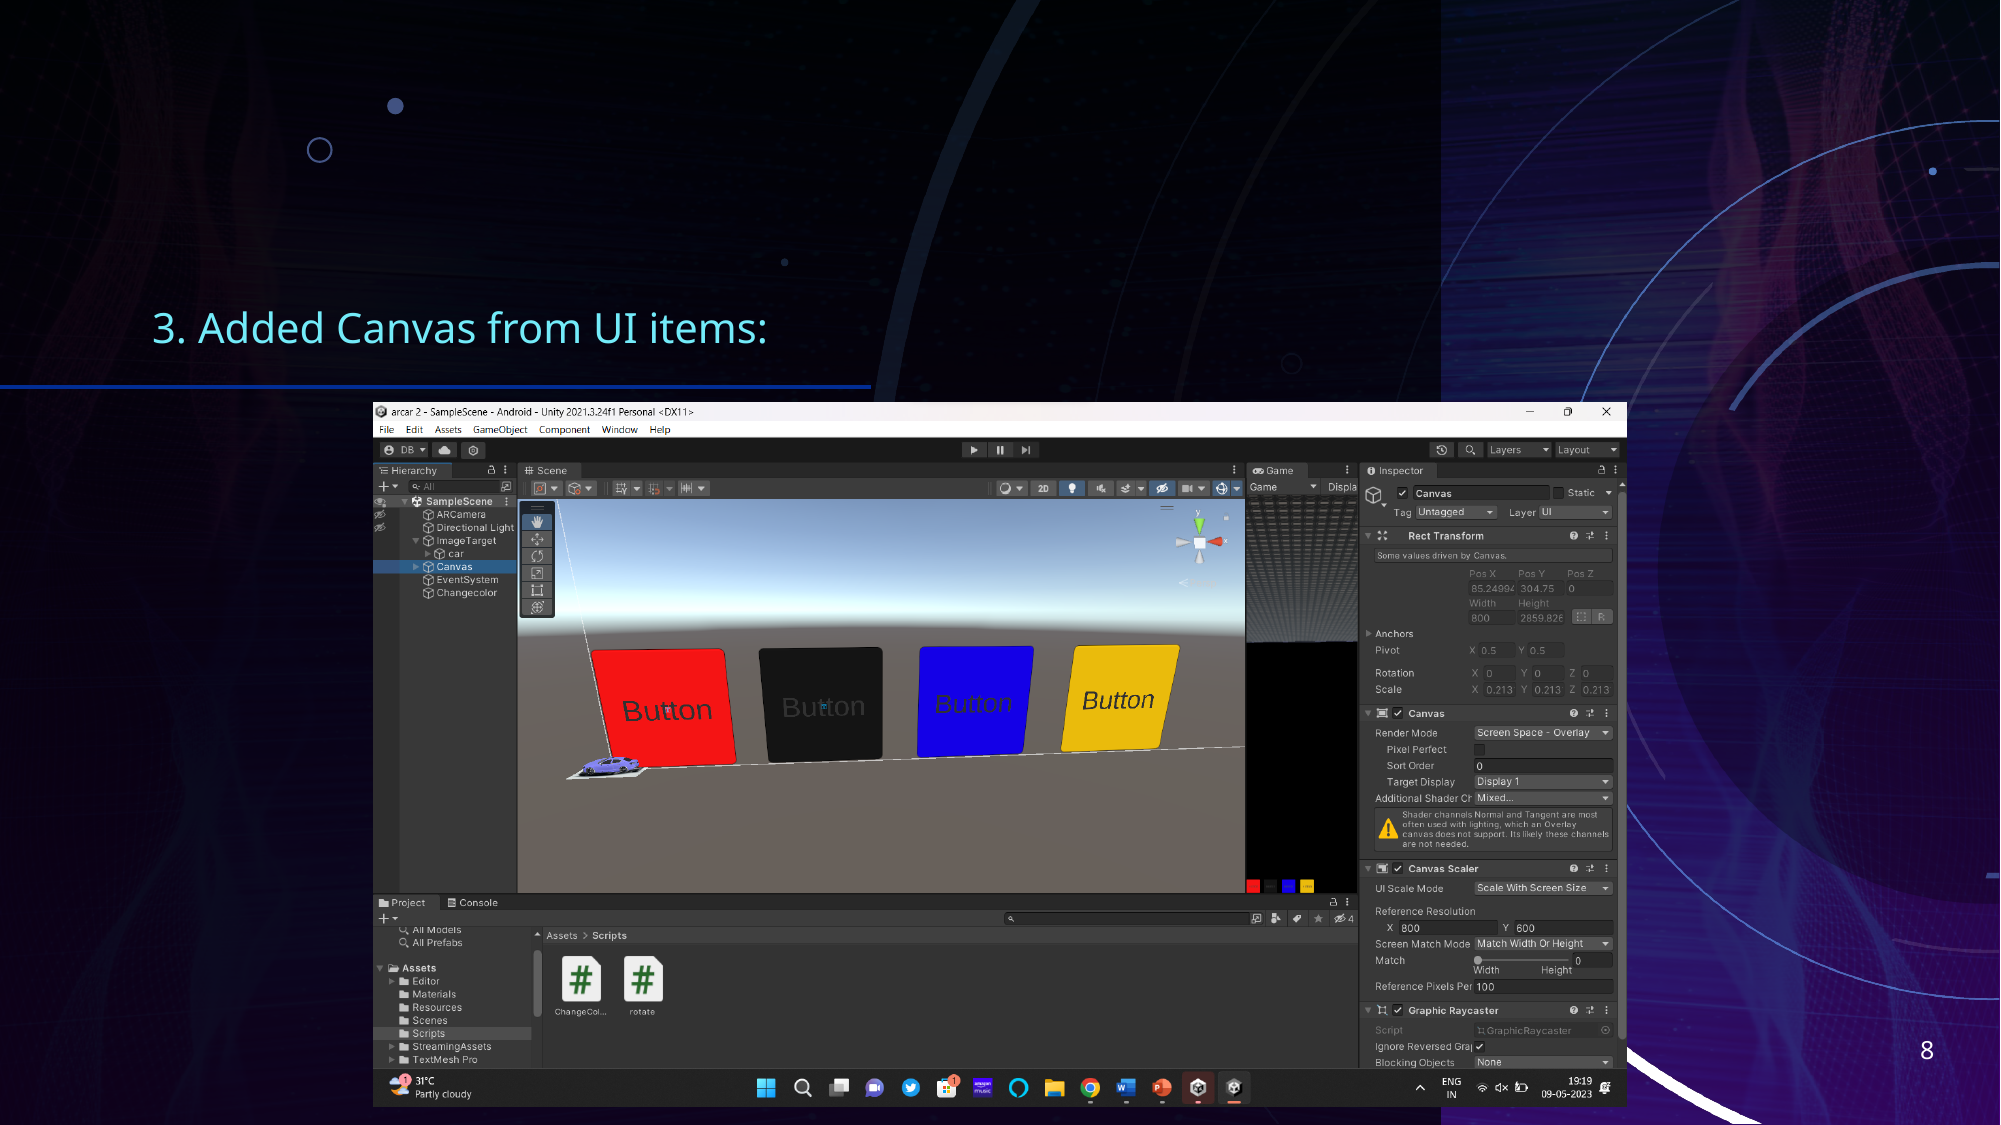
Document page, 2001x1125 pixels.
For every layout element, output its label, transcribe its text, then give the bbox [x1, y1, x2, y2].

picture [373, 0, 2000, 1124]
slide_number 8 [1627, 1021, 1950, 1082]
list 3. Added Canvas from UI items: [137, 274, 1268, 433]
